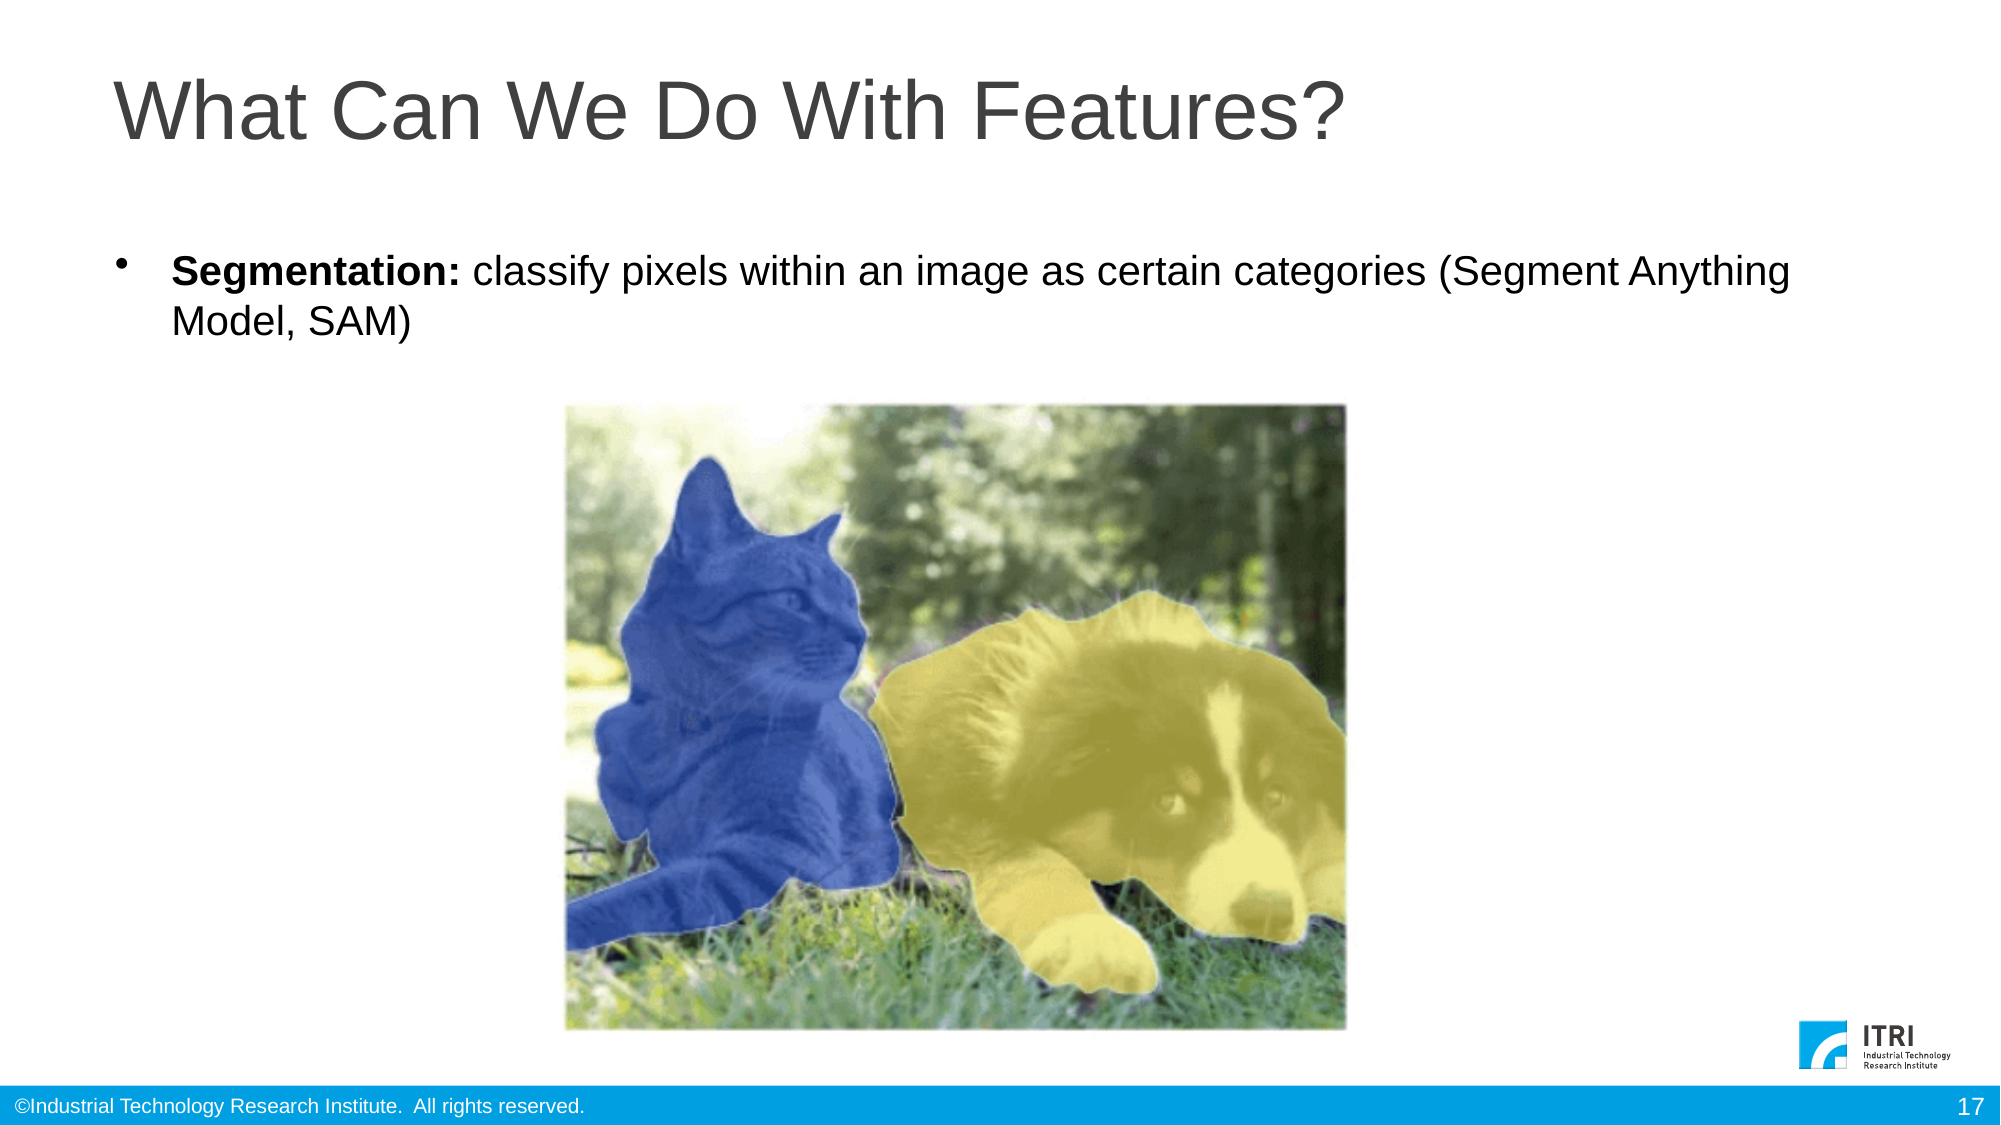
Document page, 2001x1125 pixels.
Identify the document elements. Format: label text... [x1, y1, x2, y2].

picture [529, 392, 1374, 1053]
list Segmentation: classify pixels within an image as certain categories (Segment Anything Model, SAM) [99, 236, 1930, 1017]
slide_number 17 [1874, 1085, 2000, 1125]
title What Can We Do With Features? [98, 48, 1930, 198]
